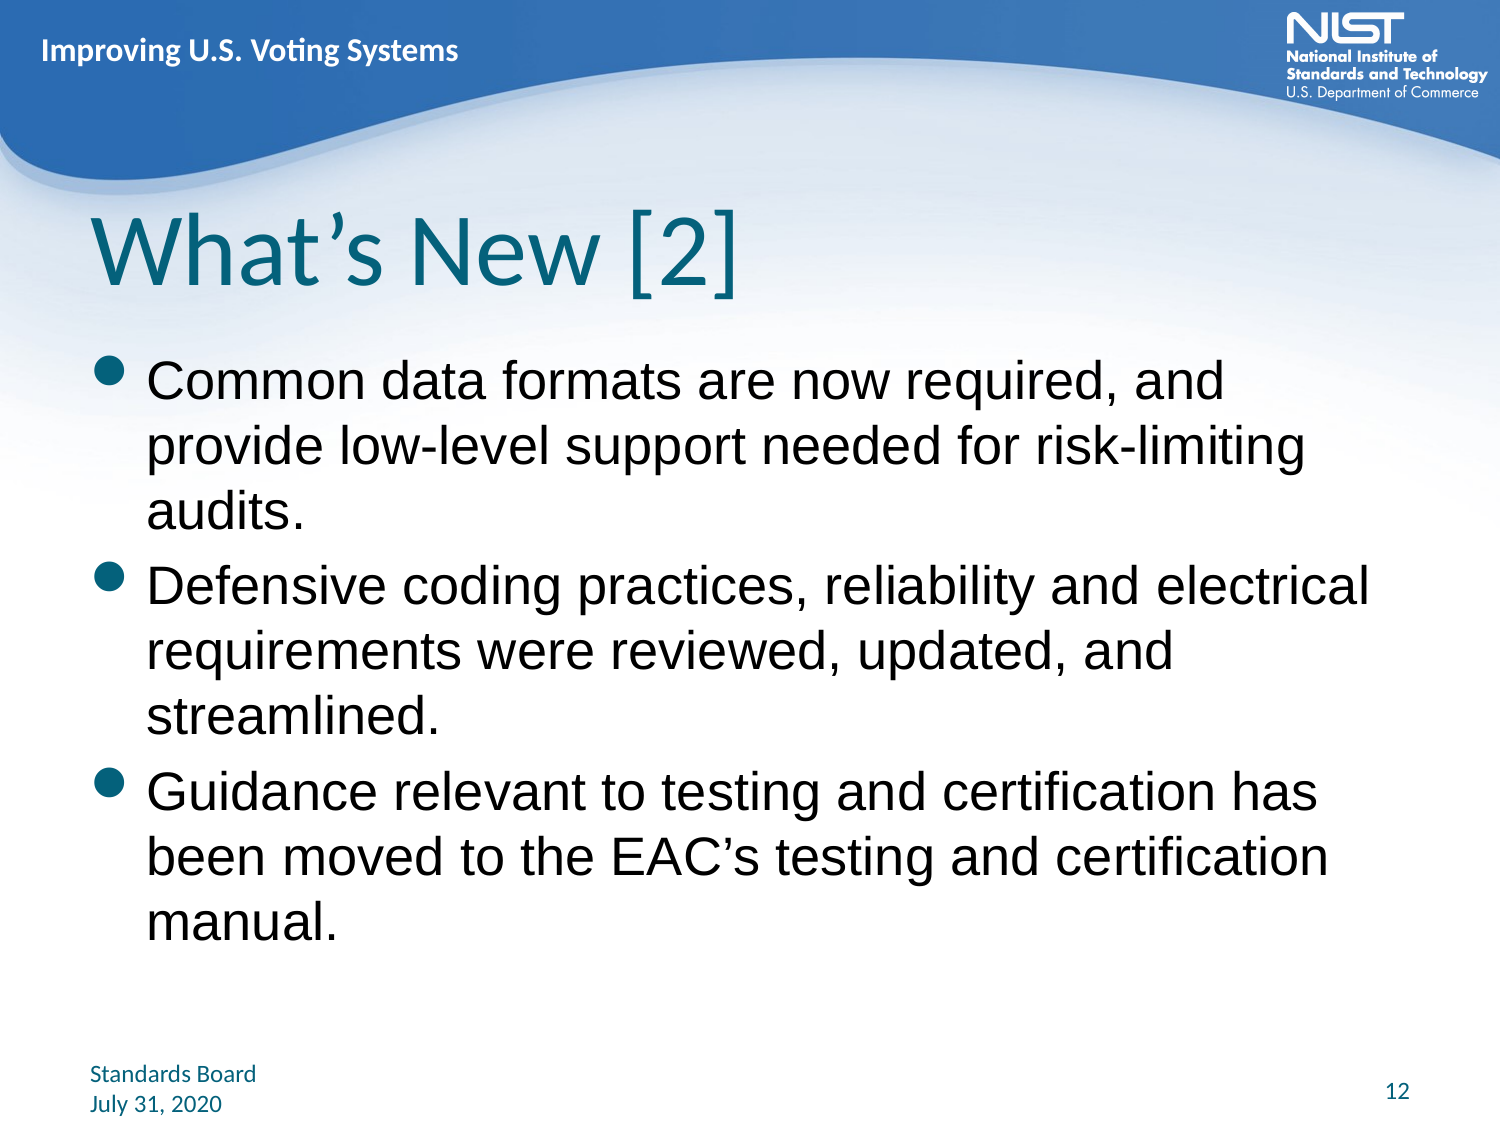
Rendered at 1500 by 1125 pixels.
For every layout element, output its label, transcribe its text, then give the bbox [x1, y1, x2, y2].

picture [0, 0, 1500, 1125]
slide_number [75, 1056, 488, 1119]
title What’s New [2] [75, 149, 1425, 338]
slide_number 12 [1074, 1059, 1425, 1120]
footer Improving U.S. Voting Systems [12, 18, 488, 79]
list Common data formats are now required, and provide low-level support needed for risk-limiting audits. Defensive coding practices, reliability and electrical requirements were reviewed, updated, and streamlined. Guidance relevant to testing and certification has been moved to the EAC’s testing and certification manual. [75, 338, 1425, 1050]
